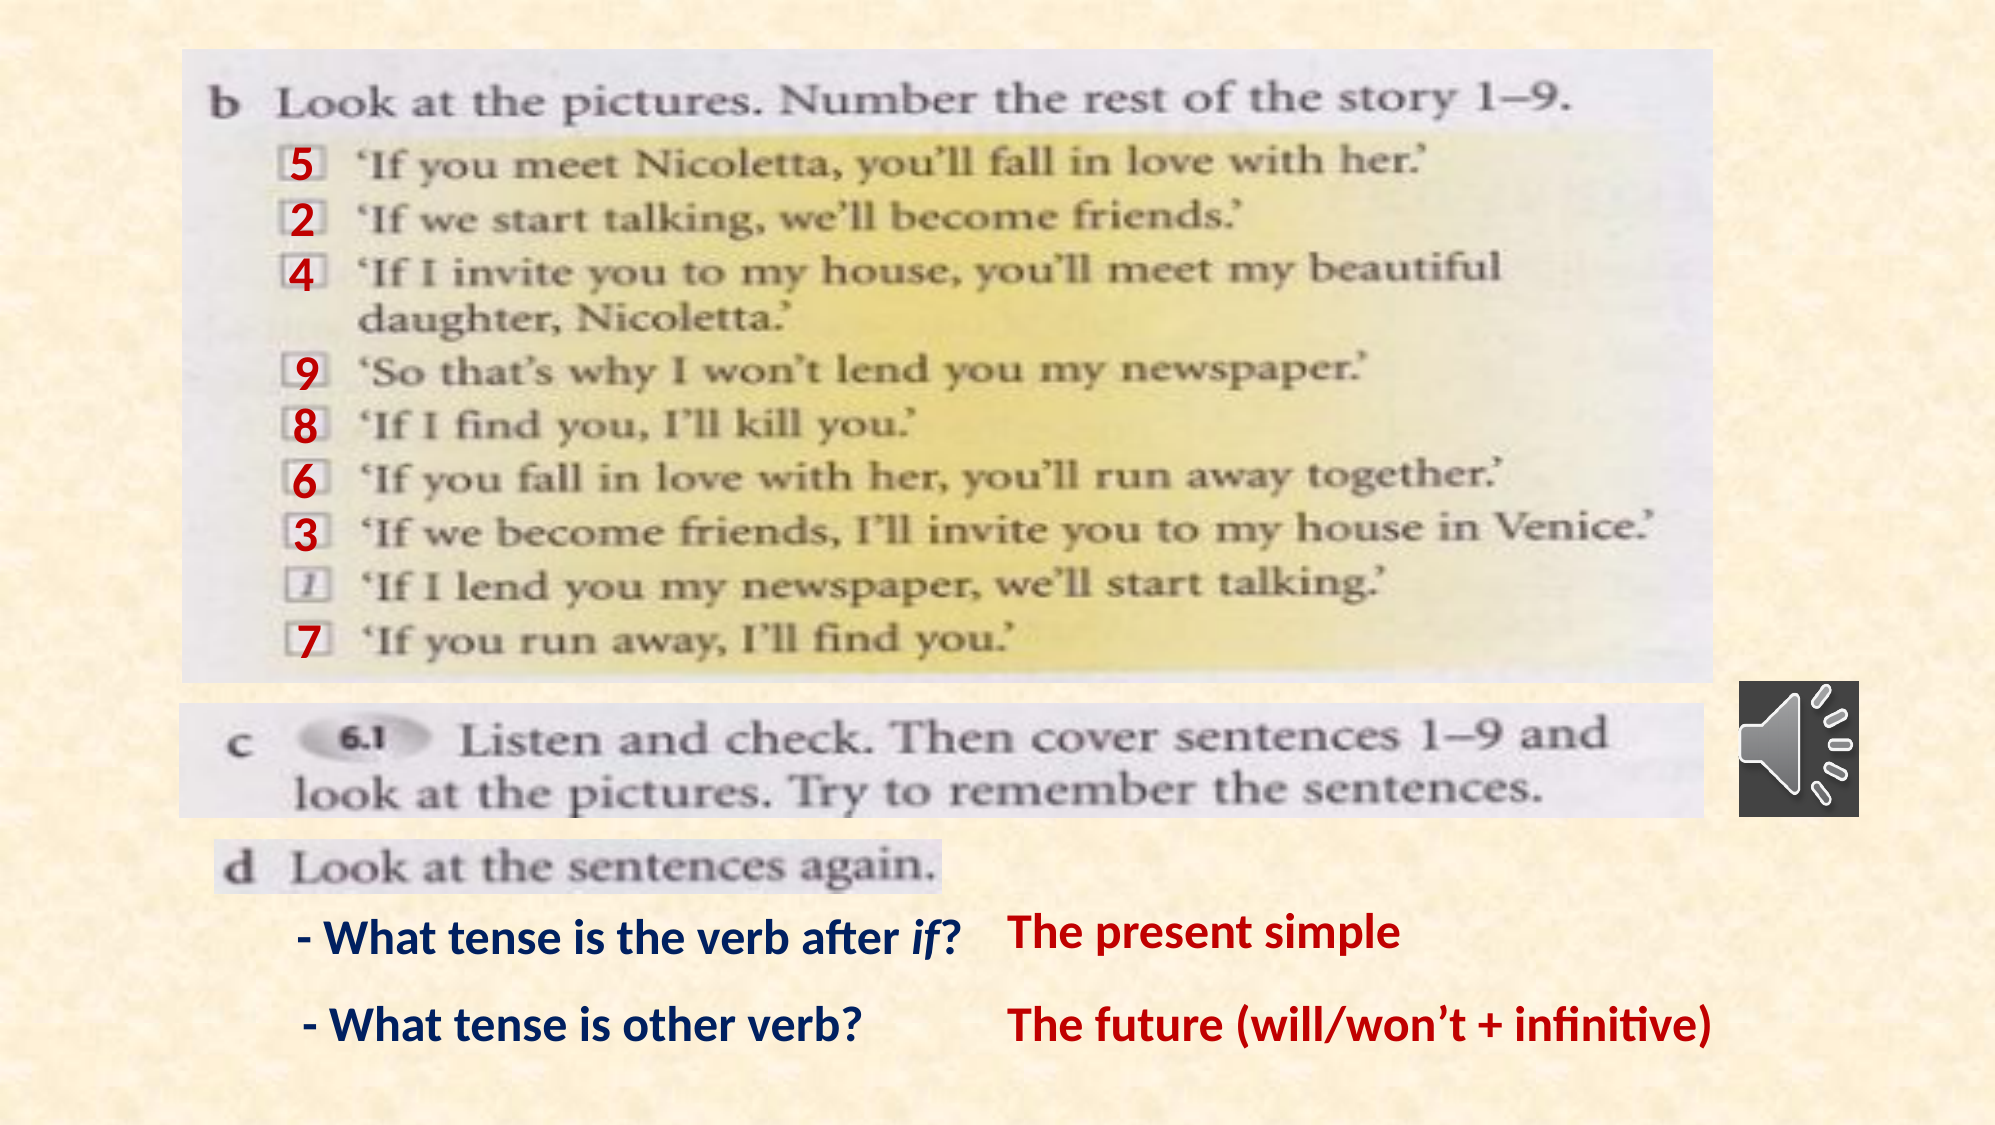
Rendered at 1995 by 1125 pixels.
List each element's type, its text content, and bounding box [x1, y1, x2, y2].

text_box The future (will/won’t + infinitive) [980, 984, 1995, 1059]
text_box The present simple [980, 891, 1696, 967]
text_box - What tense is other verb? [287, 984, 980, 1059]
text_box - What tense is the verb after if? [281, 897, 998, 973]
picture [0, 0, 1995, 1125]
